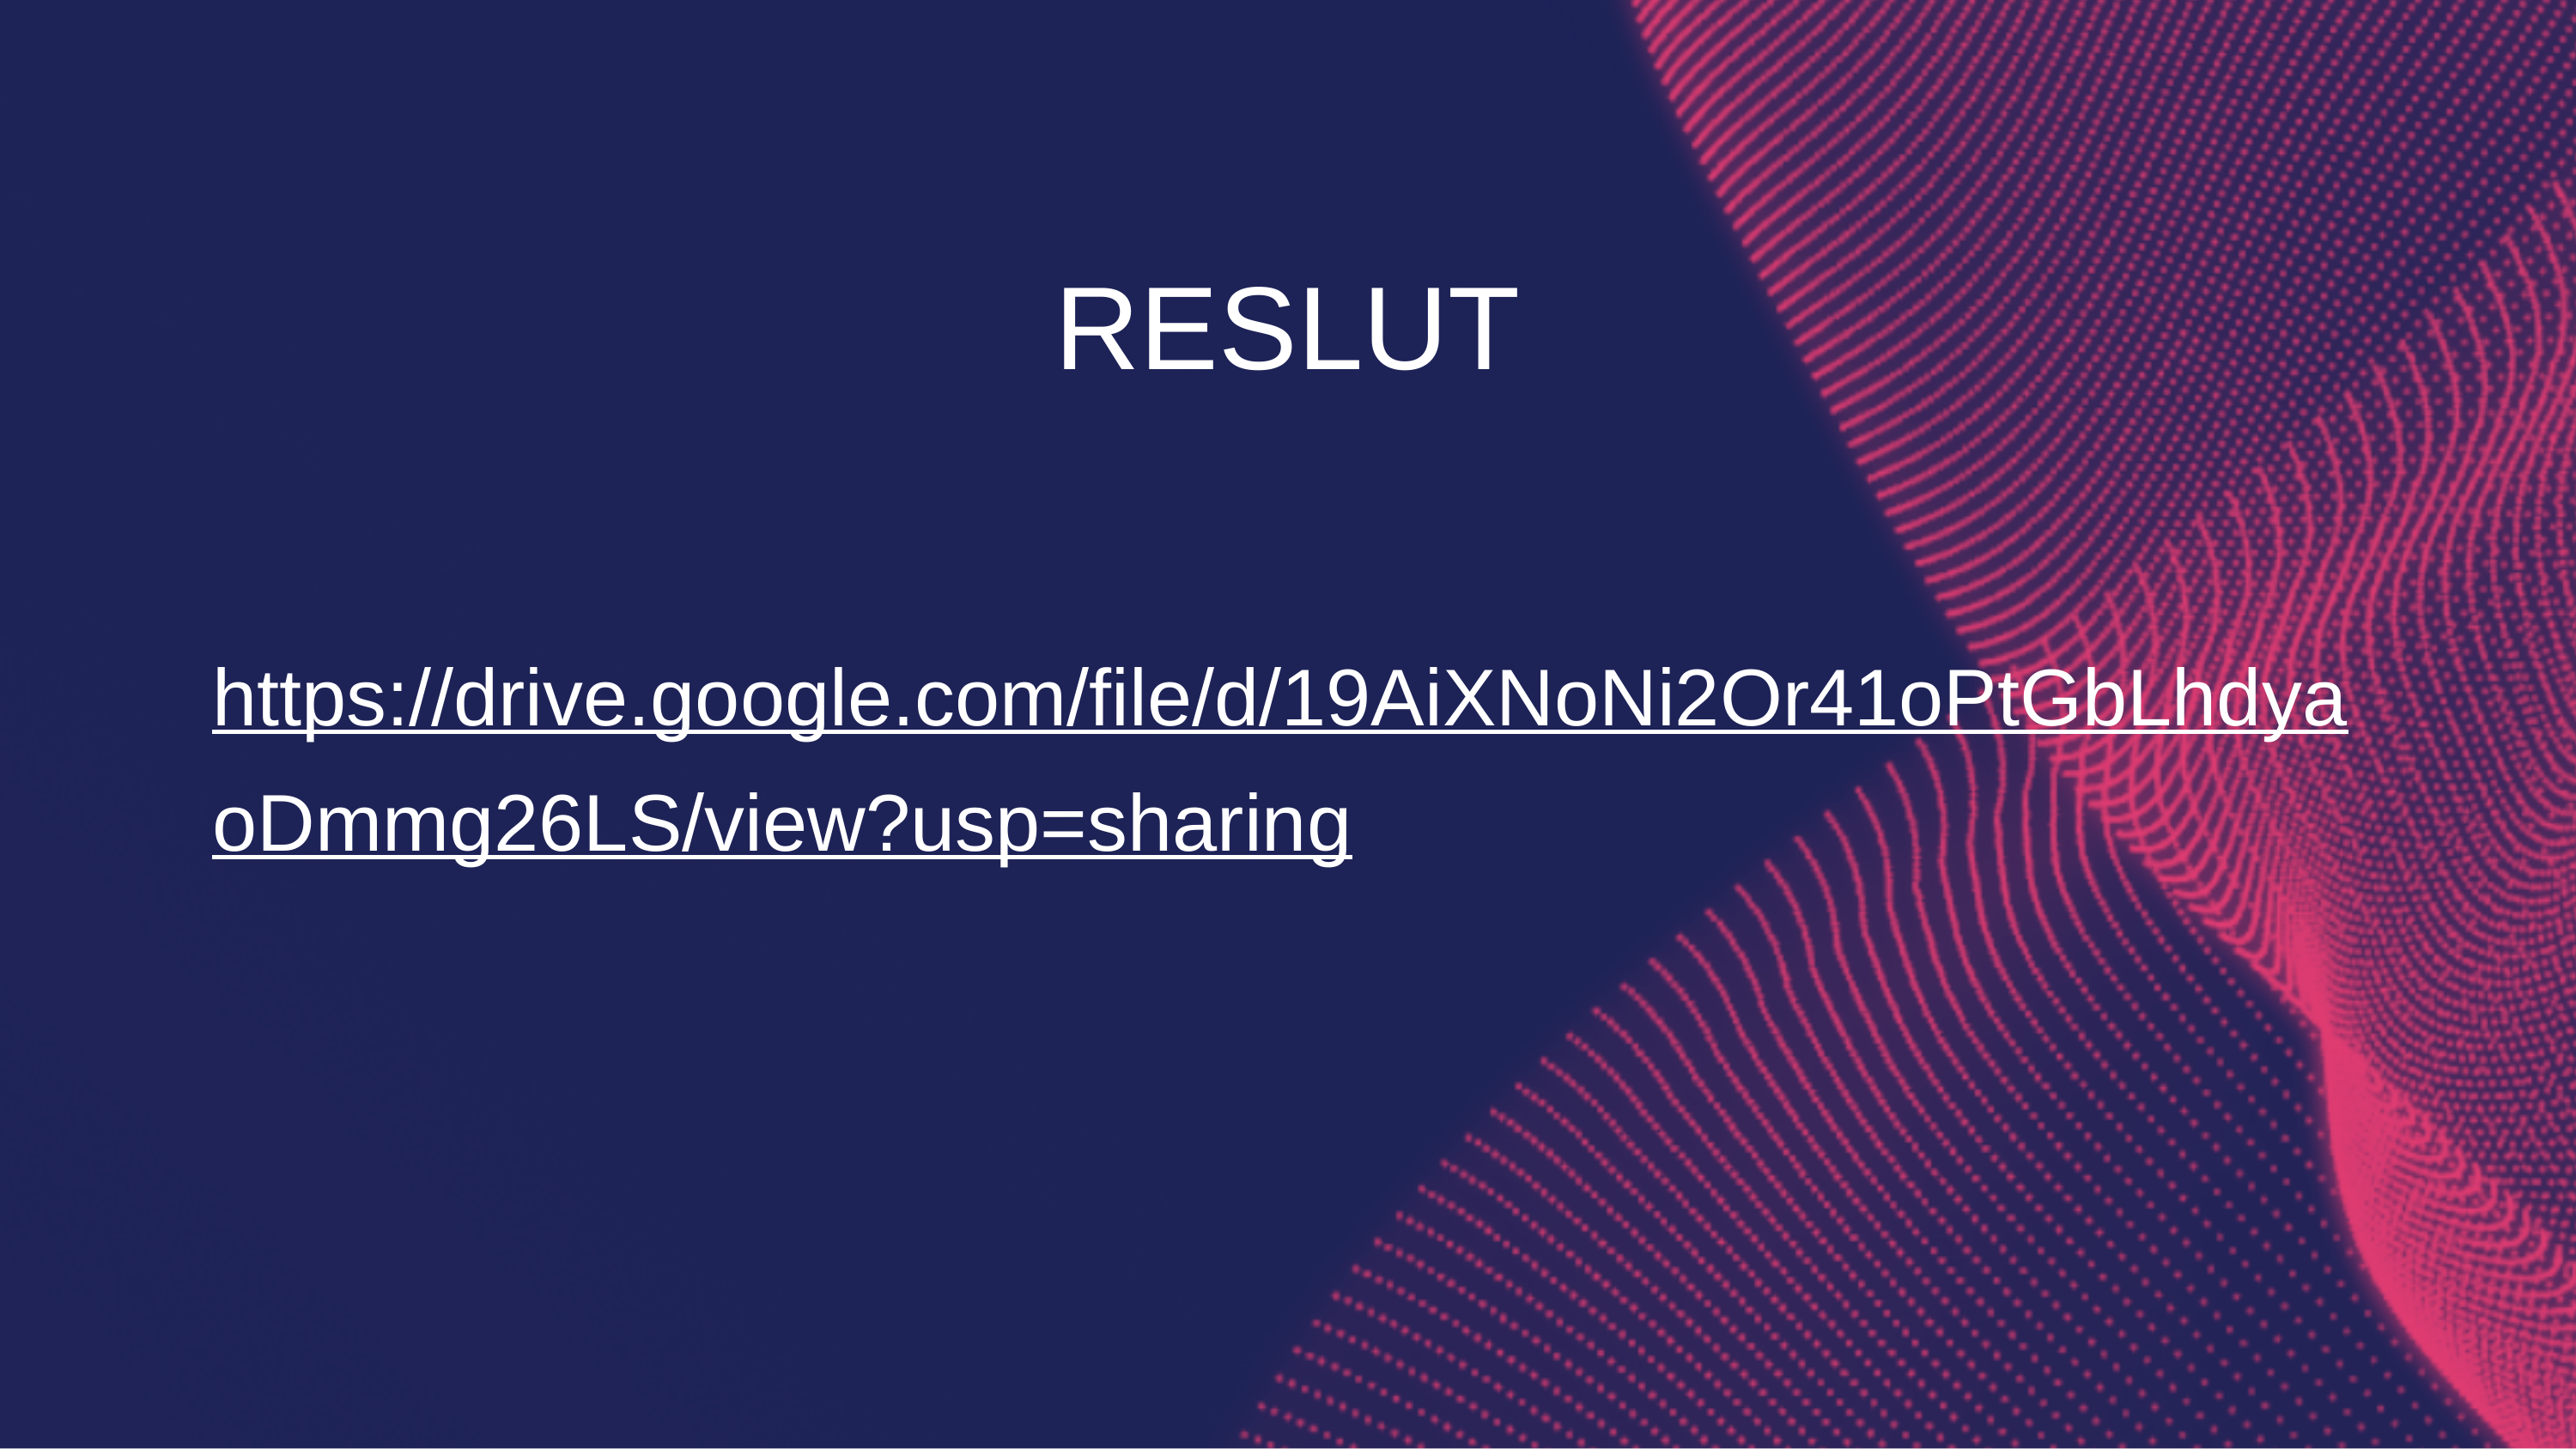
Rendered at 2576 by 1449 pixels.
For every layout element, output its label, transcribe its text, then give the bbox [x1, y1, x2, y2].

text_box RESLUT [482, 223, 2094, 393]
text_box https://drive.google.com/file/d/19AiXNoNi2Or41oPtGbLhdyaoDmmg26LS/view?usp=sharing [212, 599, 2364, 742]
text_box [0, 0, 2576, 1449]
